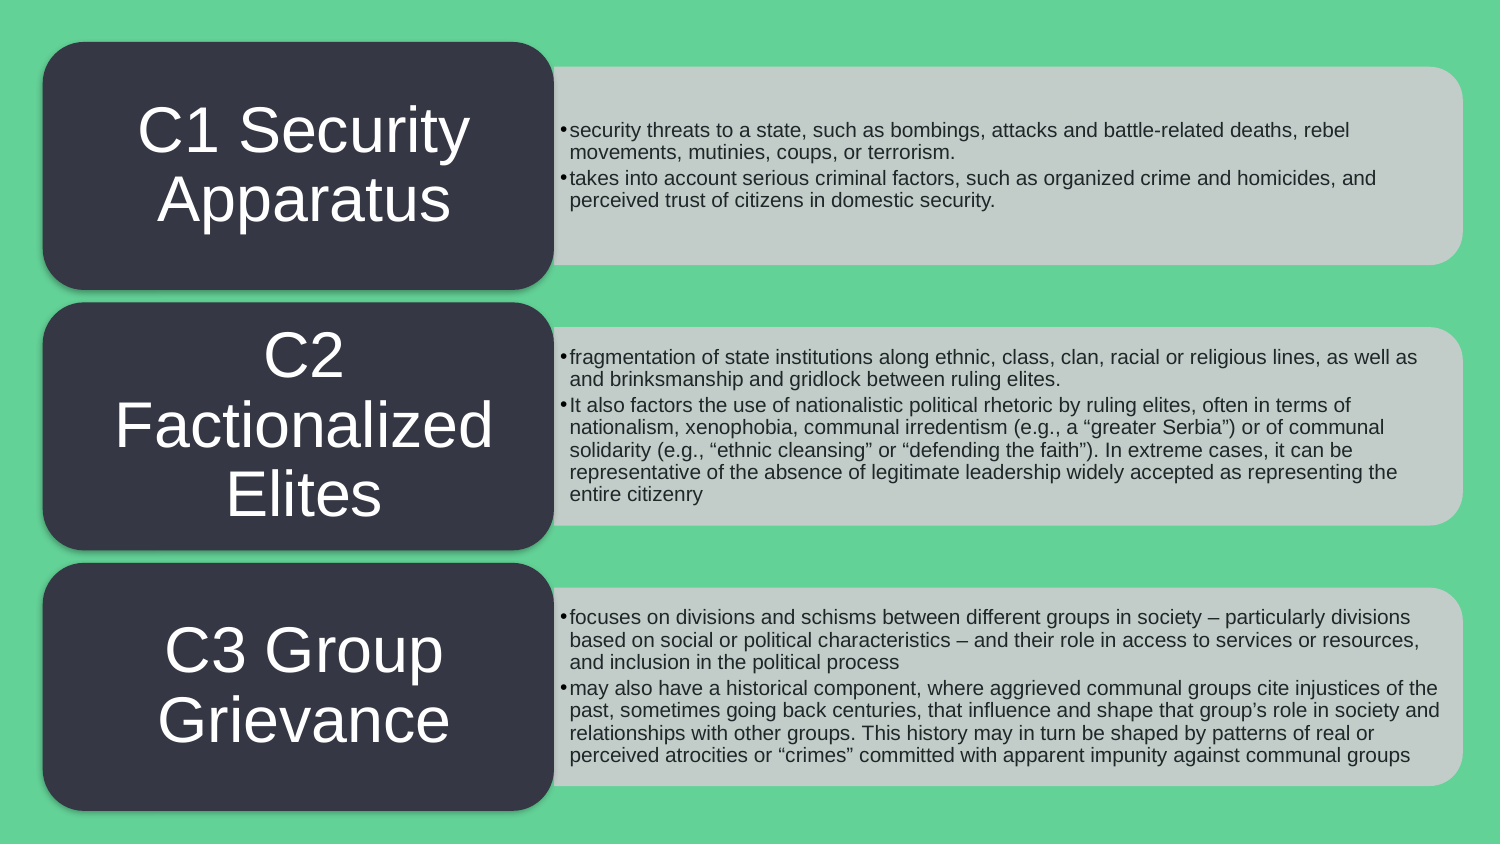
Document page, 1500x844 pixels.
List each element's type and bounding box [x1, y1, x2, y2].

text_box [42, 41, 1464, 812]
